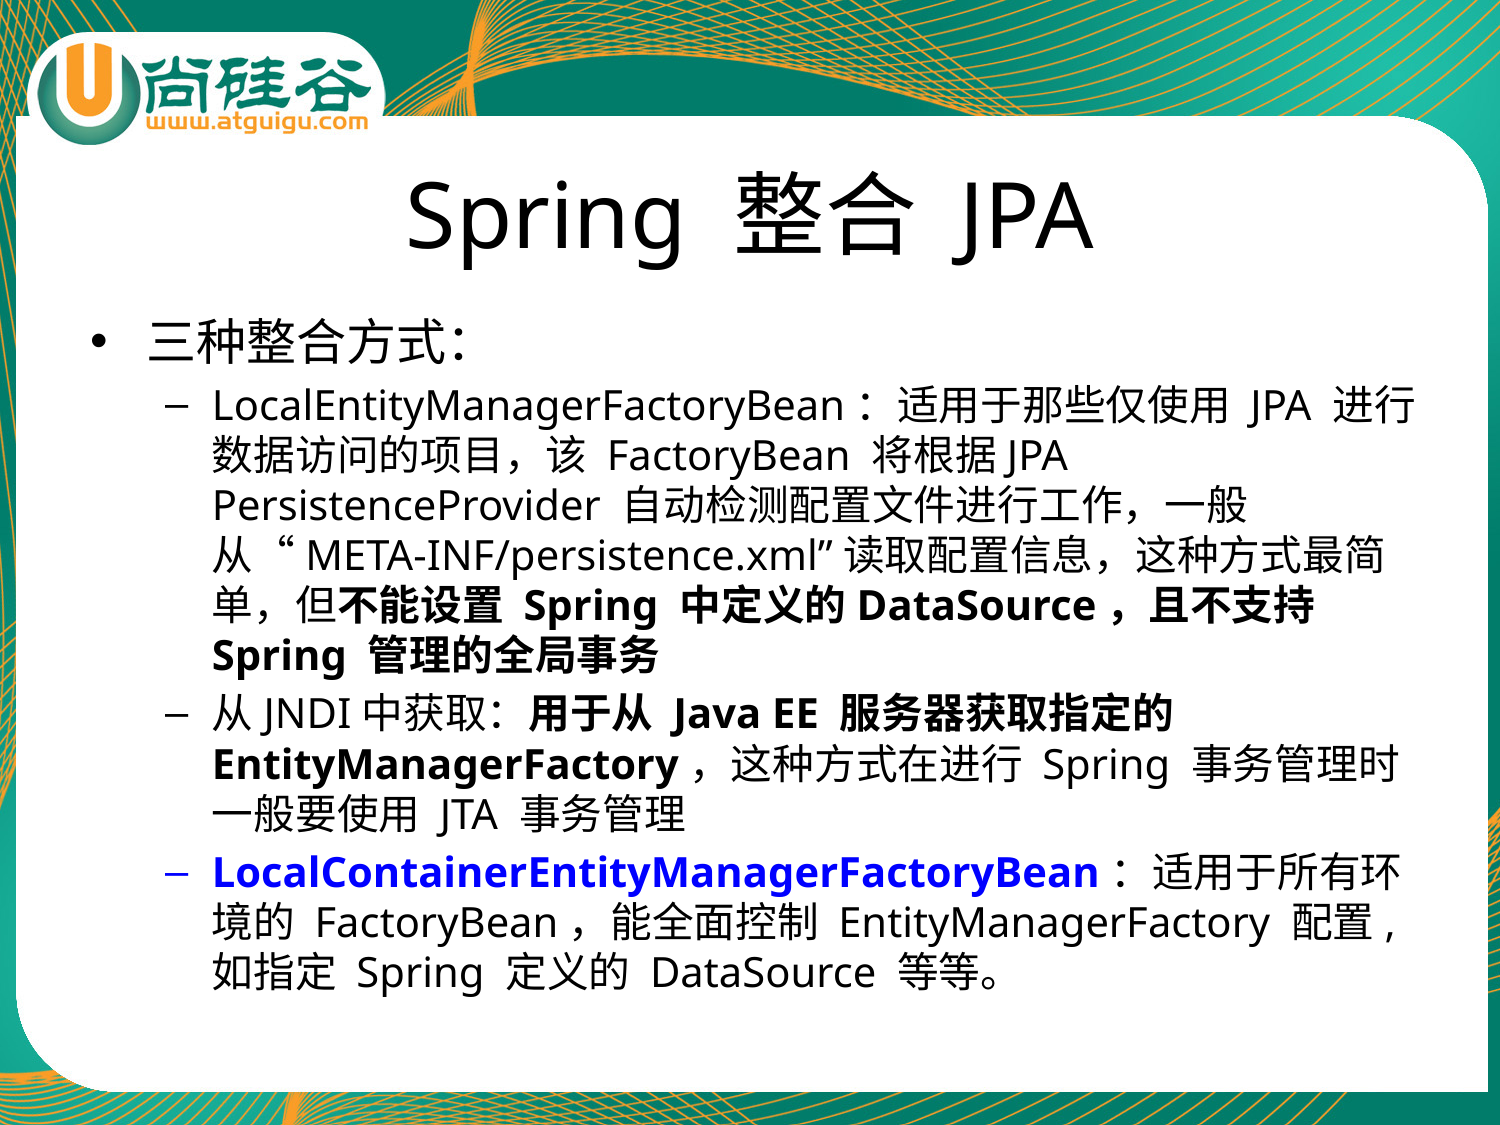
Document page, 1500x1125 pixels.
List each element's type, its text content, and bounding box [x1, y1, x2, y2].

title Spring 整合 JPA [75, 117, 1425, 302]
picture [0, 0, 1500, 1125]
list 三种整合方式： LocalEntityManagerFactoryBean：适用于那些仅使用 JPA 进行数据访问的项目，该 FactoryBean 将根据JPA PersistenceProvider 自动检测配置文件进行工作，一般从“META-INF/persistence.xml”读取配置信息，这种方式最简单，但不能设置 Spring 中定义的DataSource，且不支持 Spring 管理的全局事务 从JNDI中获取：用于从 Java EE 服务器获取指定的EntityManagerFactory，这种方式在进行 Spring 事务管理时一般要使用 JTA 事务管理 LocalContainerEntityManagerFactoryBean：适用于所有环境的 FactoryBean，能全面控制 EntityManagerFactory 配置,如指定 Spring 定义的 DataSource 等等。 [75, 302, 1436, 1047]
